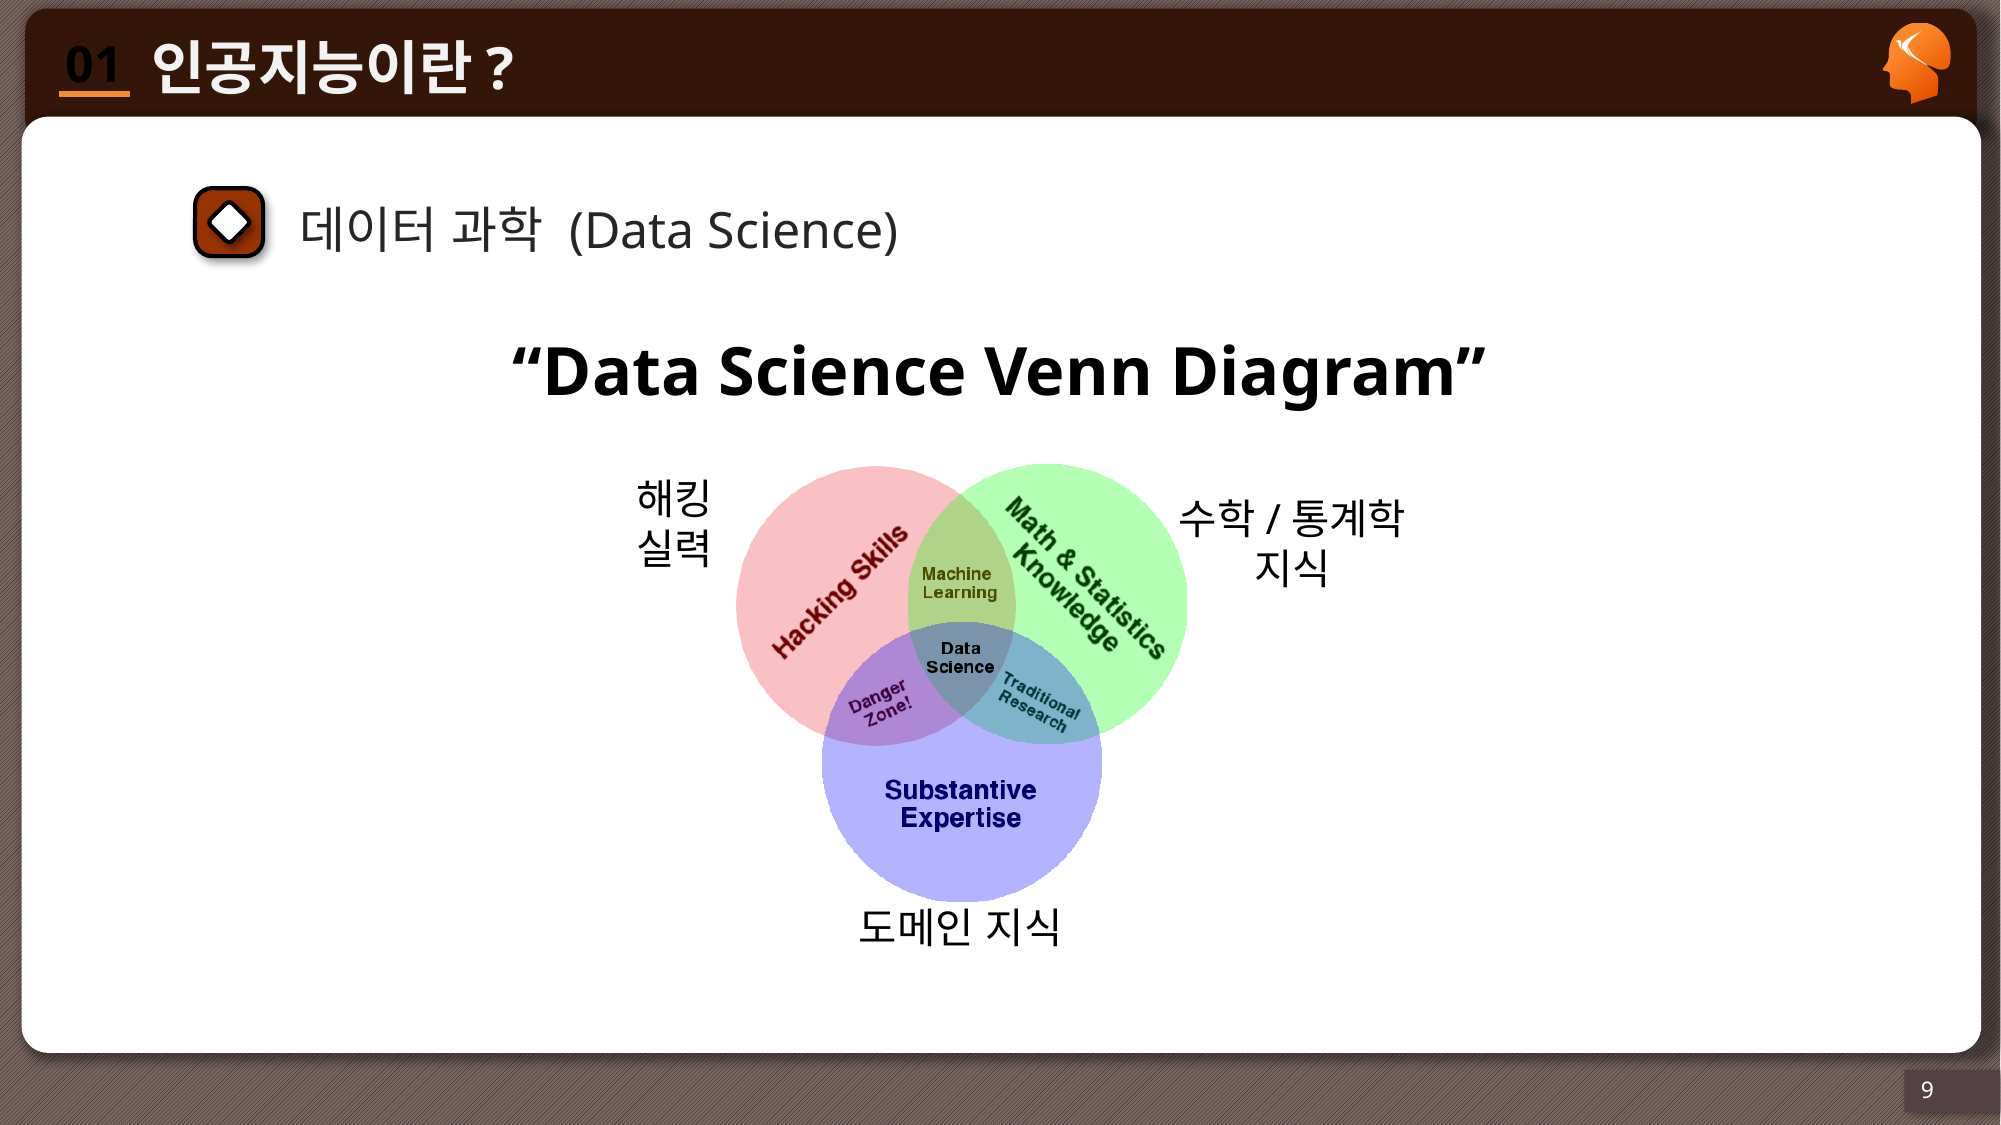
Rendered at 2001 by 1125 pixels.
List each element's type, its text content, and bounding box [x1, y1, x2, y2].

slide_number 9 [1905, 709, 2000, 770]
text_box 9 [1905, 1061, 2000, 1121]
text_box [195, 188, 264, 257]
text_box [597, 462, 1428, 962]
picture [1880, 23, 1954, 107]
text_box 데이터 과학 (Data Science) [289, 188, 1509, 268]
text_box “Data Science Venn Diagram” [390, 319, 1610, 419]
